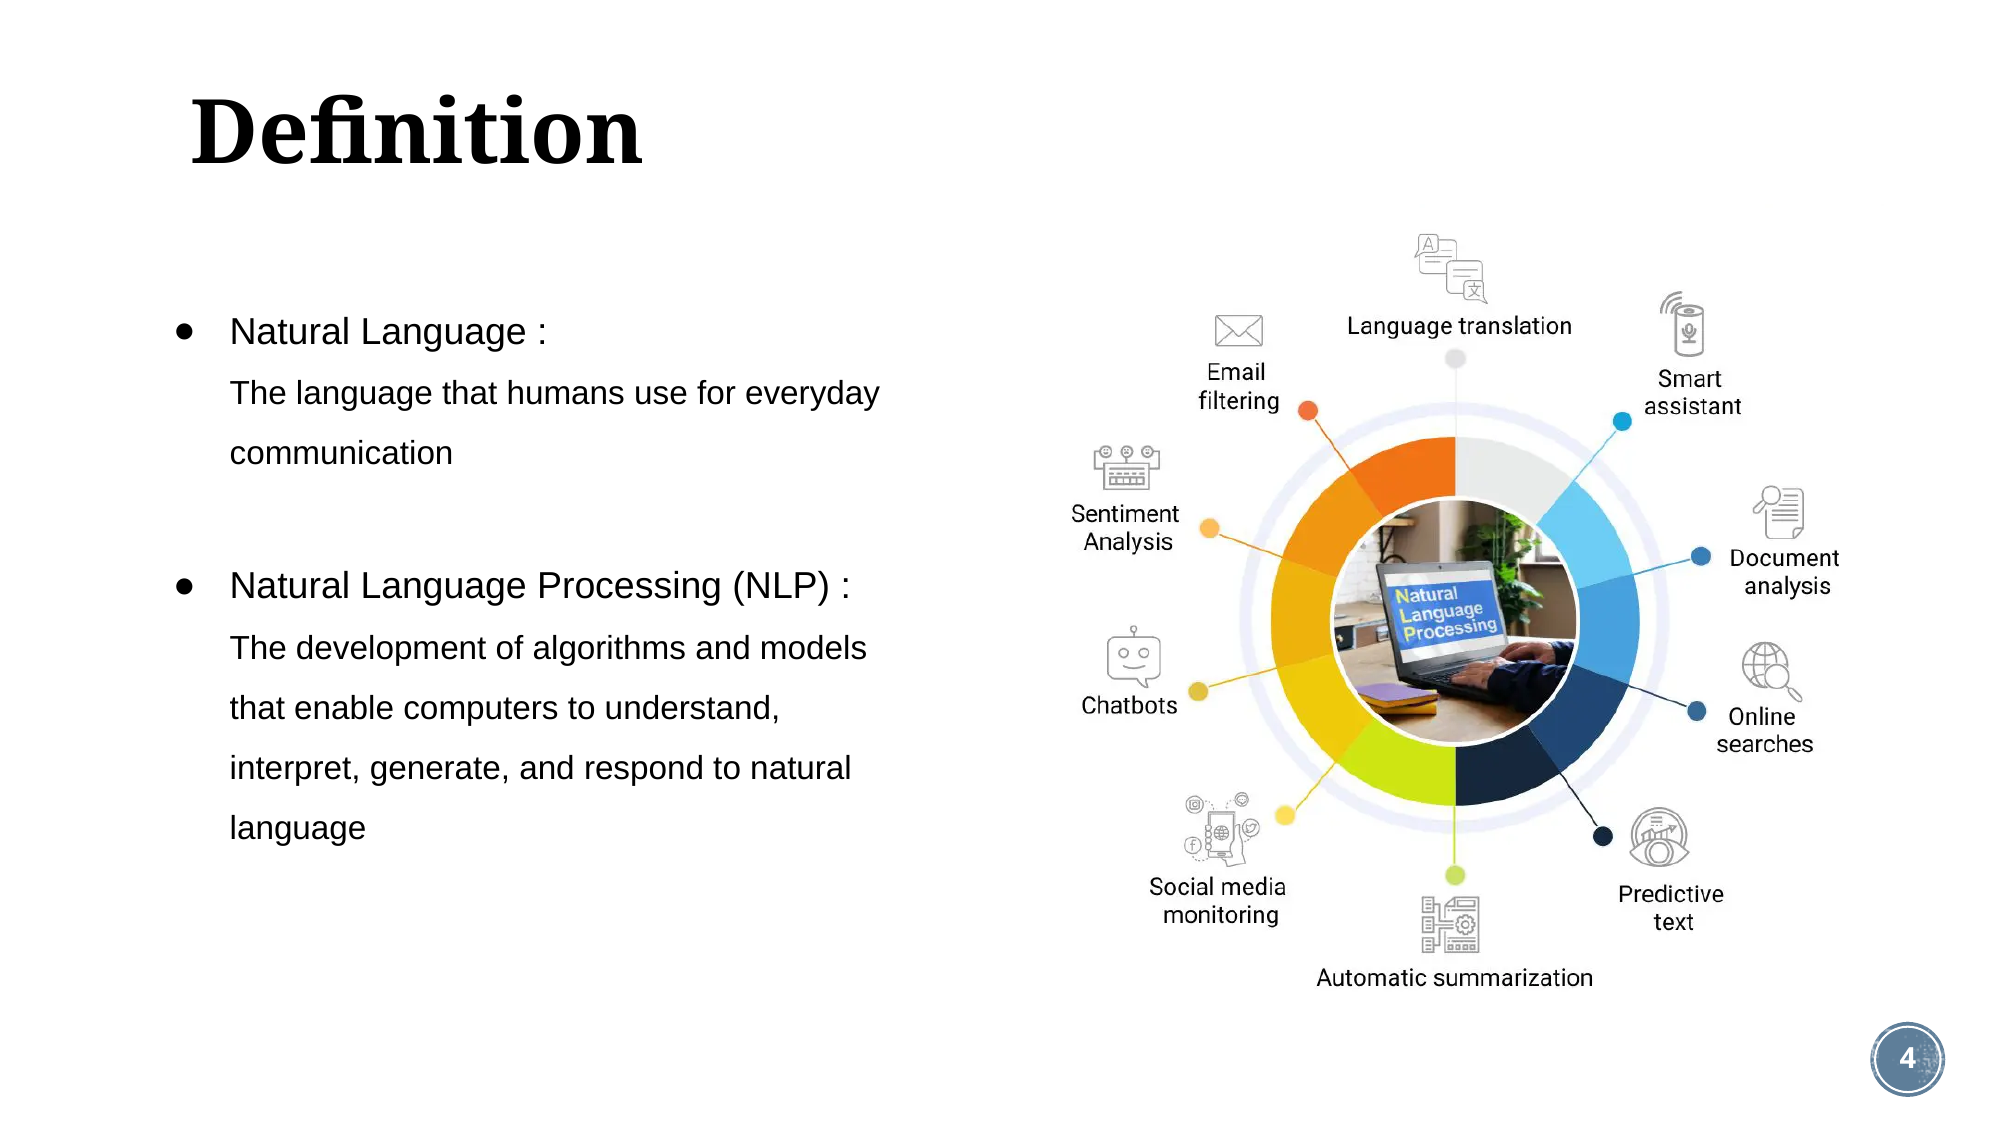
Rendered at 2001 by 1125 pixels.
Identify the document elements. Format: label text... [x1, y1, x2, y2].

picture [1884, 1089, 1931, 1097]
title Definition [175, 79, 1826, 191]
picture [1028, 203, 1884, 1026]
picture [1887, 1021, 1929, 1028]
text_box [175, 304, 1023, 926]
text_box Natural Language : The language that humans use for everyday communication Natural Language Processing (NLP) : The development of algorithms and models that enable computers to understand, interpret, generate, and respond to natural language [139, 269, 916, 908]
slide_number ‹#› [1855, 1028, 1961, 1089]
